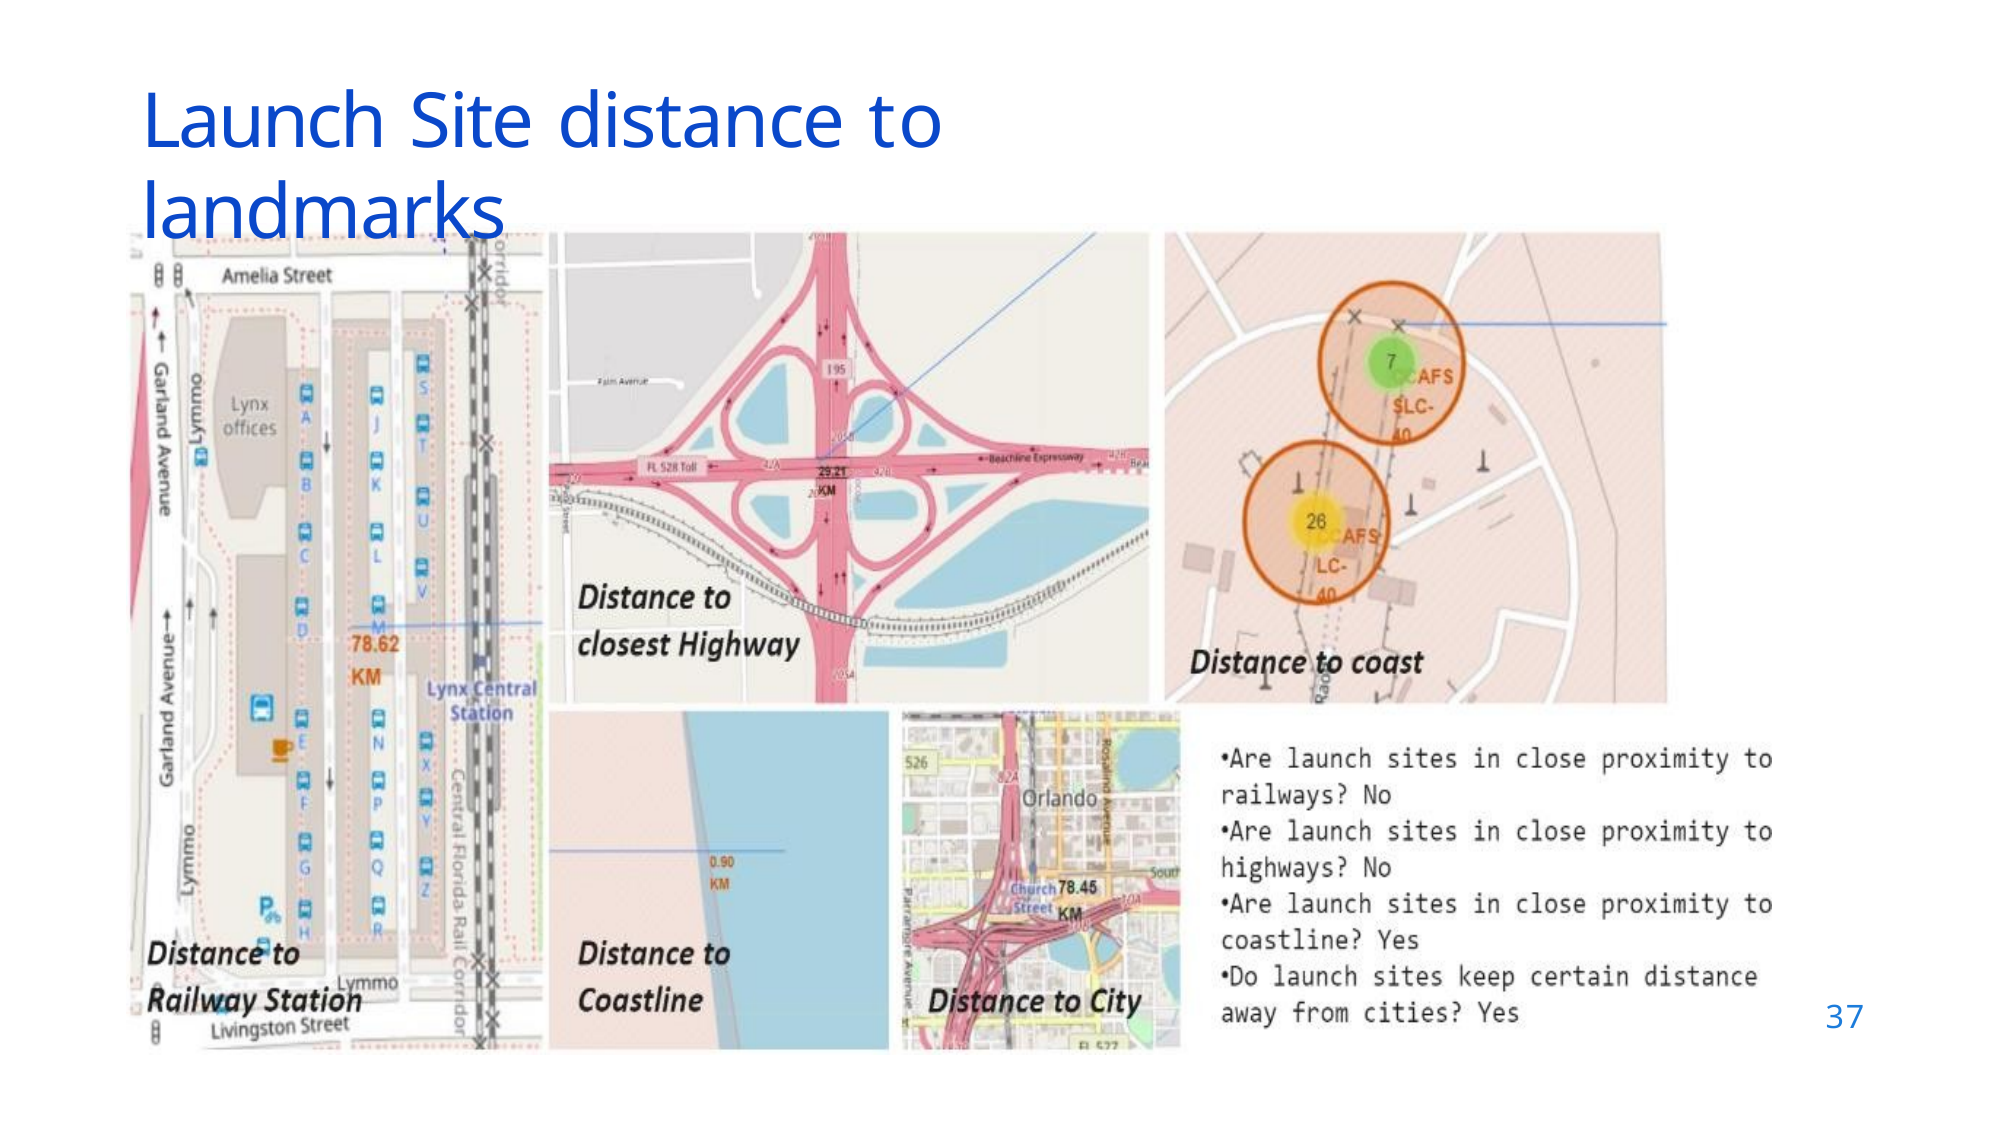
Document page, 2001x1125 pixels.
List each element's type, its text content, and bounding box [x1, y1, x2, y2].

slide_number 37 [1819, 1002, 1873, 1125]
picture [126, 223, 1772, 1055]
title Launch Site distance to landmarks [139, 68, 1270, 221]
